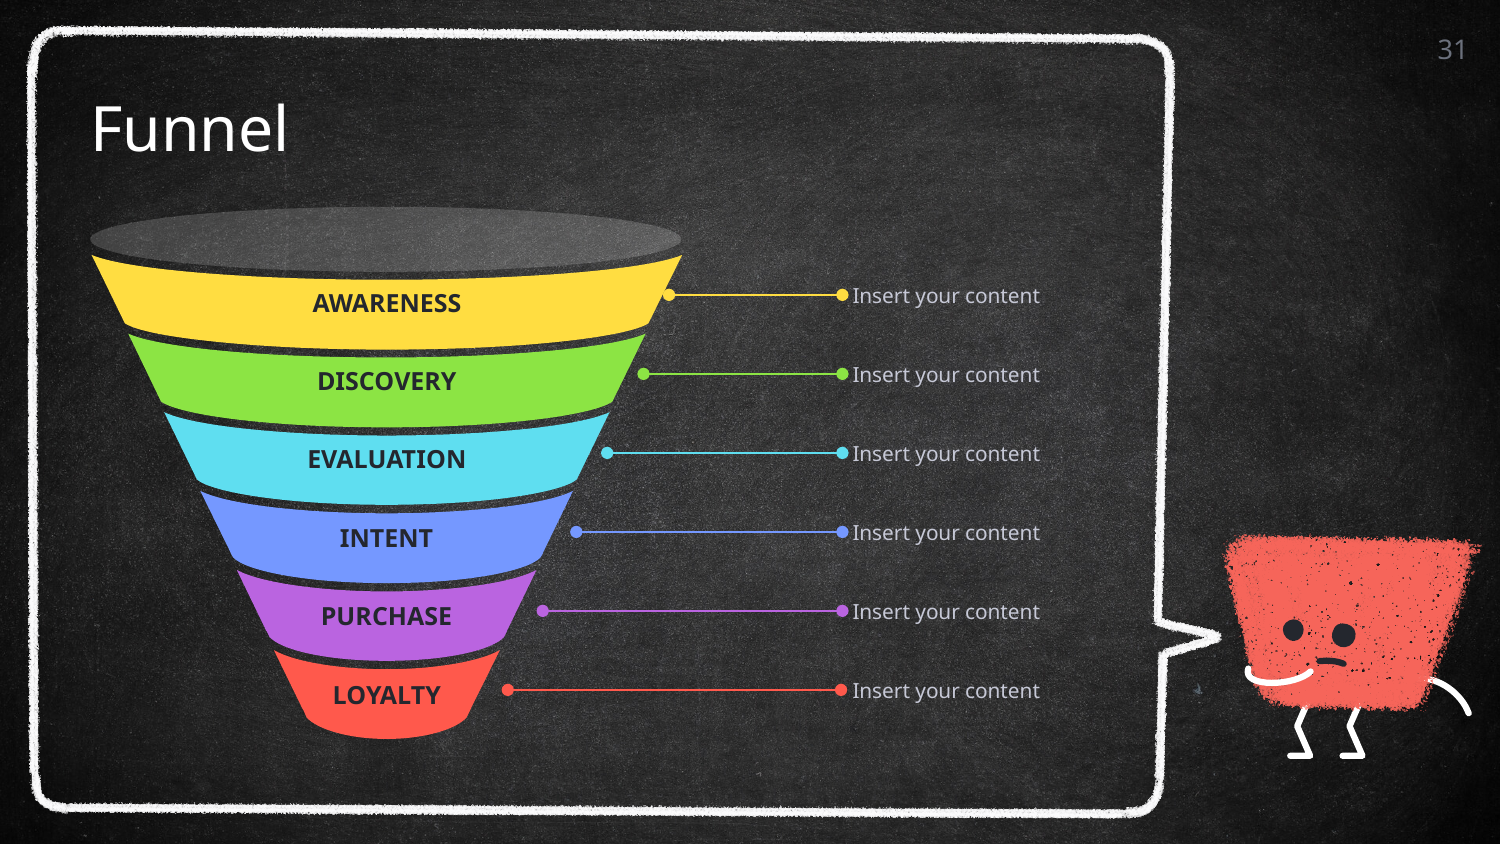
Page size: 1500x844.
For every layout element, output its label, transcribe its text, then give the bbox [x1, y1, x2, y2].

title Funnel [89, 97, 1102, 163]
text_box Insert your content [852, 661, 1131, 719]
text_box Insert your content [852, 345, 1131, 402]
slide_number 31 [1378, 32, 1469, 98]
picture [0, 0, 1500, 844]
text_box Insert your content [852, 503, 1131, 561]
text_box Insert your content [852, 424, 1131, 482]
text_box Insert your content [852, 266, 1131, 324]
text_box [90, 206, 683, 740]
text_box Insert your content [852, 582, 1131, 640]
